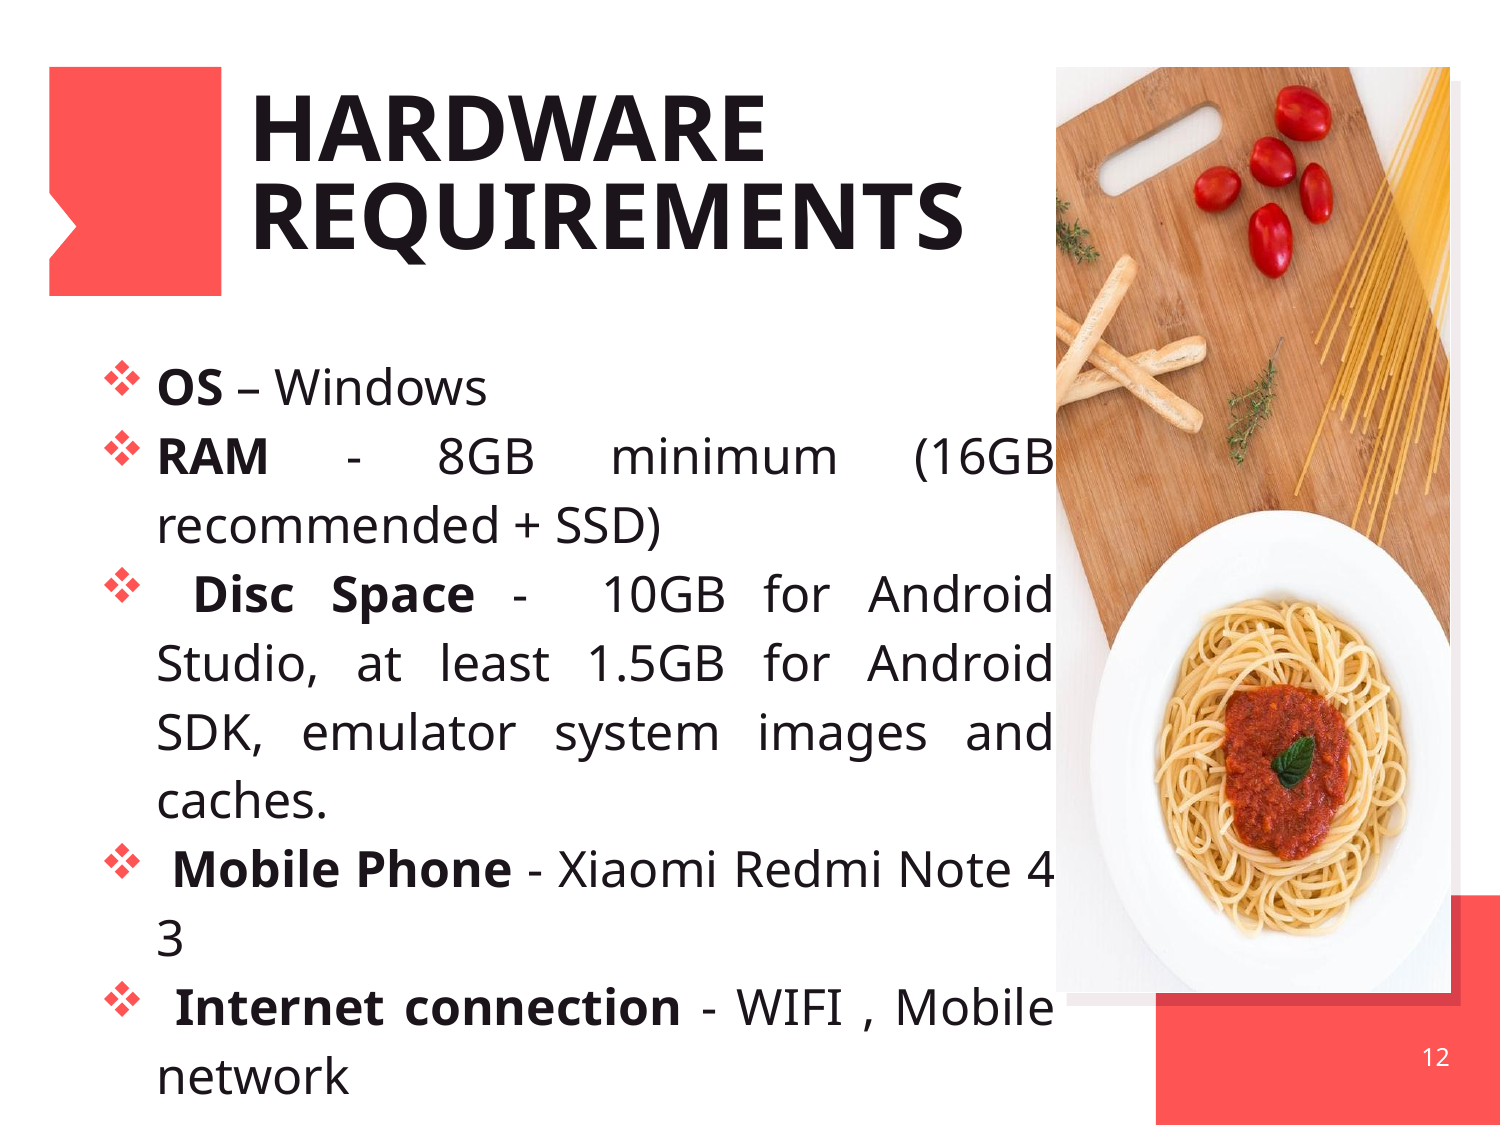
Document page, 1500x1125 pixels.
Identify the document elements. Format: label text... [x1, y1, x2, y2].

text_box HARDWARE REQUIREMENTS [248, 180, 1050, 268]
slide_number 12 [1350, 998, 1450, 1125]
list OS – Windows RAM - 8GB minimum (16GB recommended + SSD) Disc Space - 10GB for Android Studio, at least 1.5GB for Android SDK, emulator system images and caches. Mobile Phone - Xiaomi Redmi Note 4 3 Internet connection - WIFI , Mobile network [99, 346, 1050, 992]
picture [1055, 66, 1451, 992]
